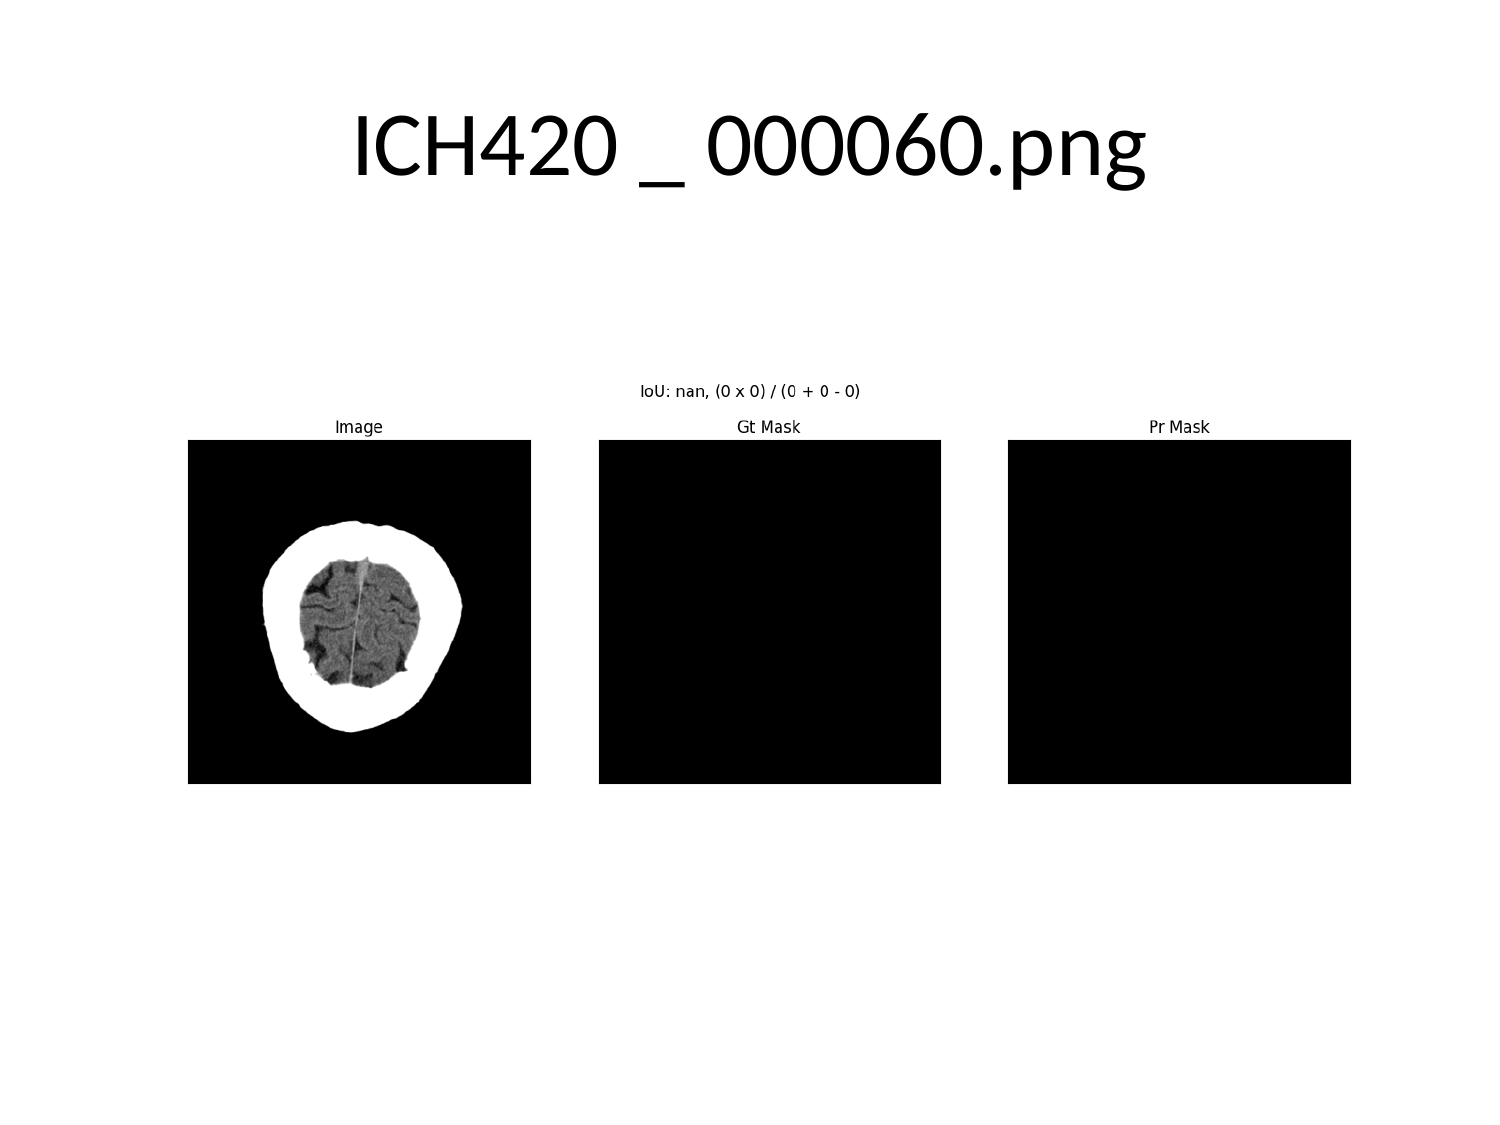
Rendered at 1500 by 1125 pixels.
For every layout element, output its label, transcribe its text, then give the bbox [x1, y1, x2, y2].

picture [0, 374, 1500, 844]
title ICH420 _ 000060.png [75, 45, 1425, 233]
